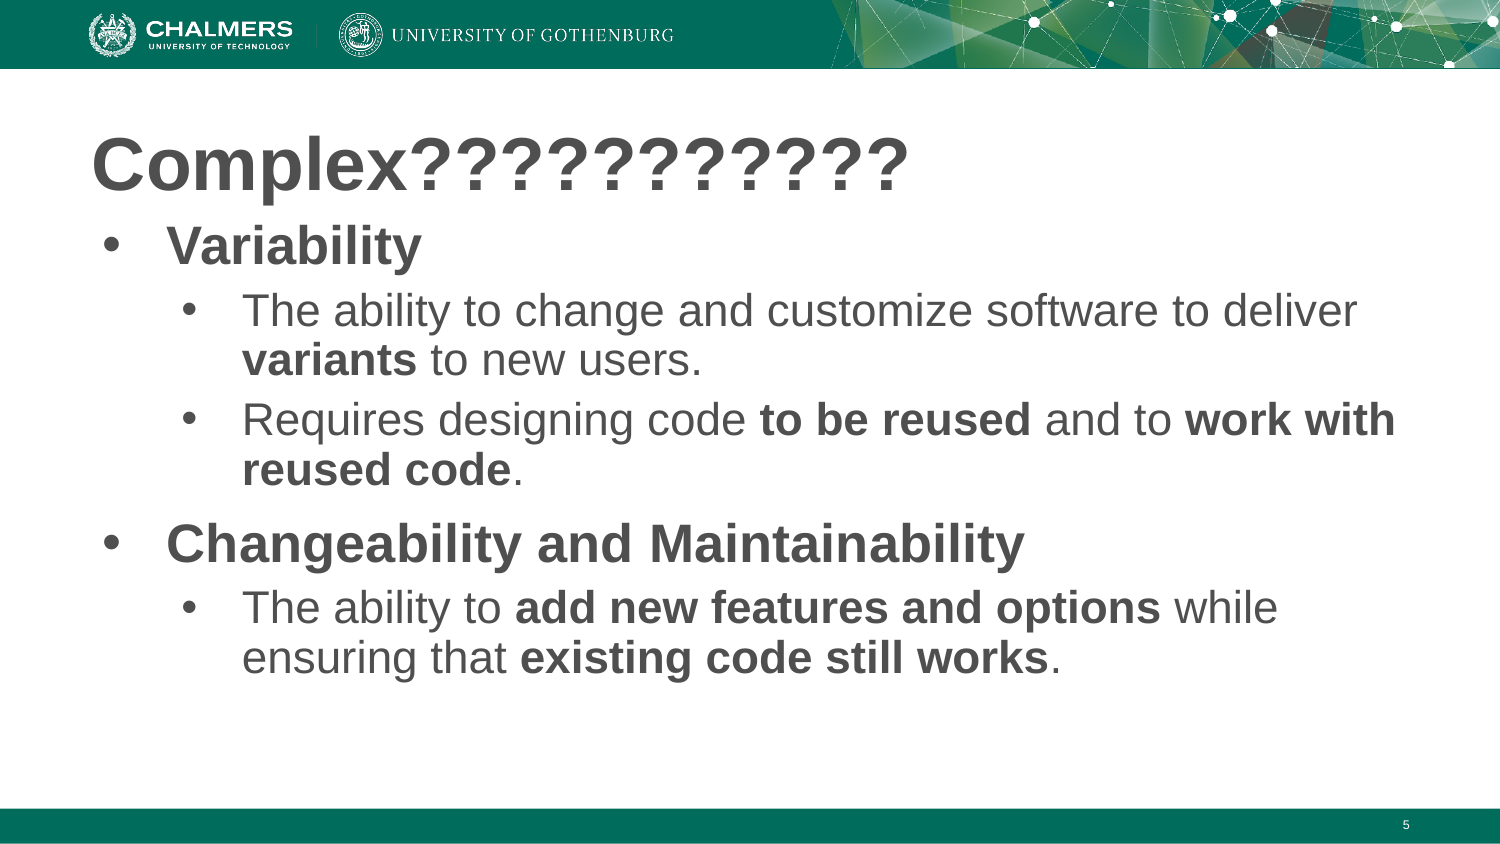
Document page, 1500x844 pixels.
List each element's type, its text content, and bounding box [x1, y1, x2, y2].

picture [64, 0, 696, 85]
slide_number 5 [1074, 809, 1425, 844]
picture [759, 0, 1500, 68]
title Complex??????????? [76, 100, 1425, 210]
list Variability The ability to change and customize software to deliver variants to new users. Requires designing code to be reused and to work with reused code. Changeability and Maintainability The ability to add new features and options while ensuring that existing code still works. [76, 210, 1425, 782]
